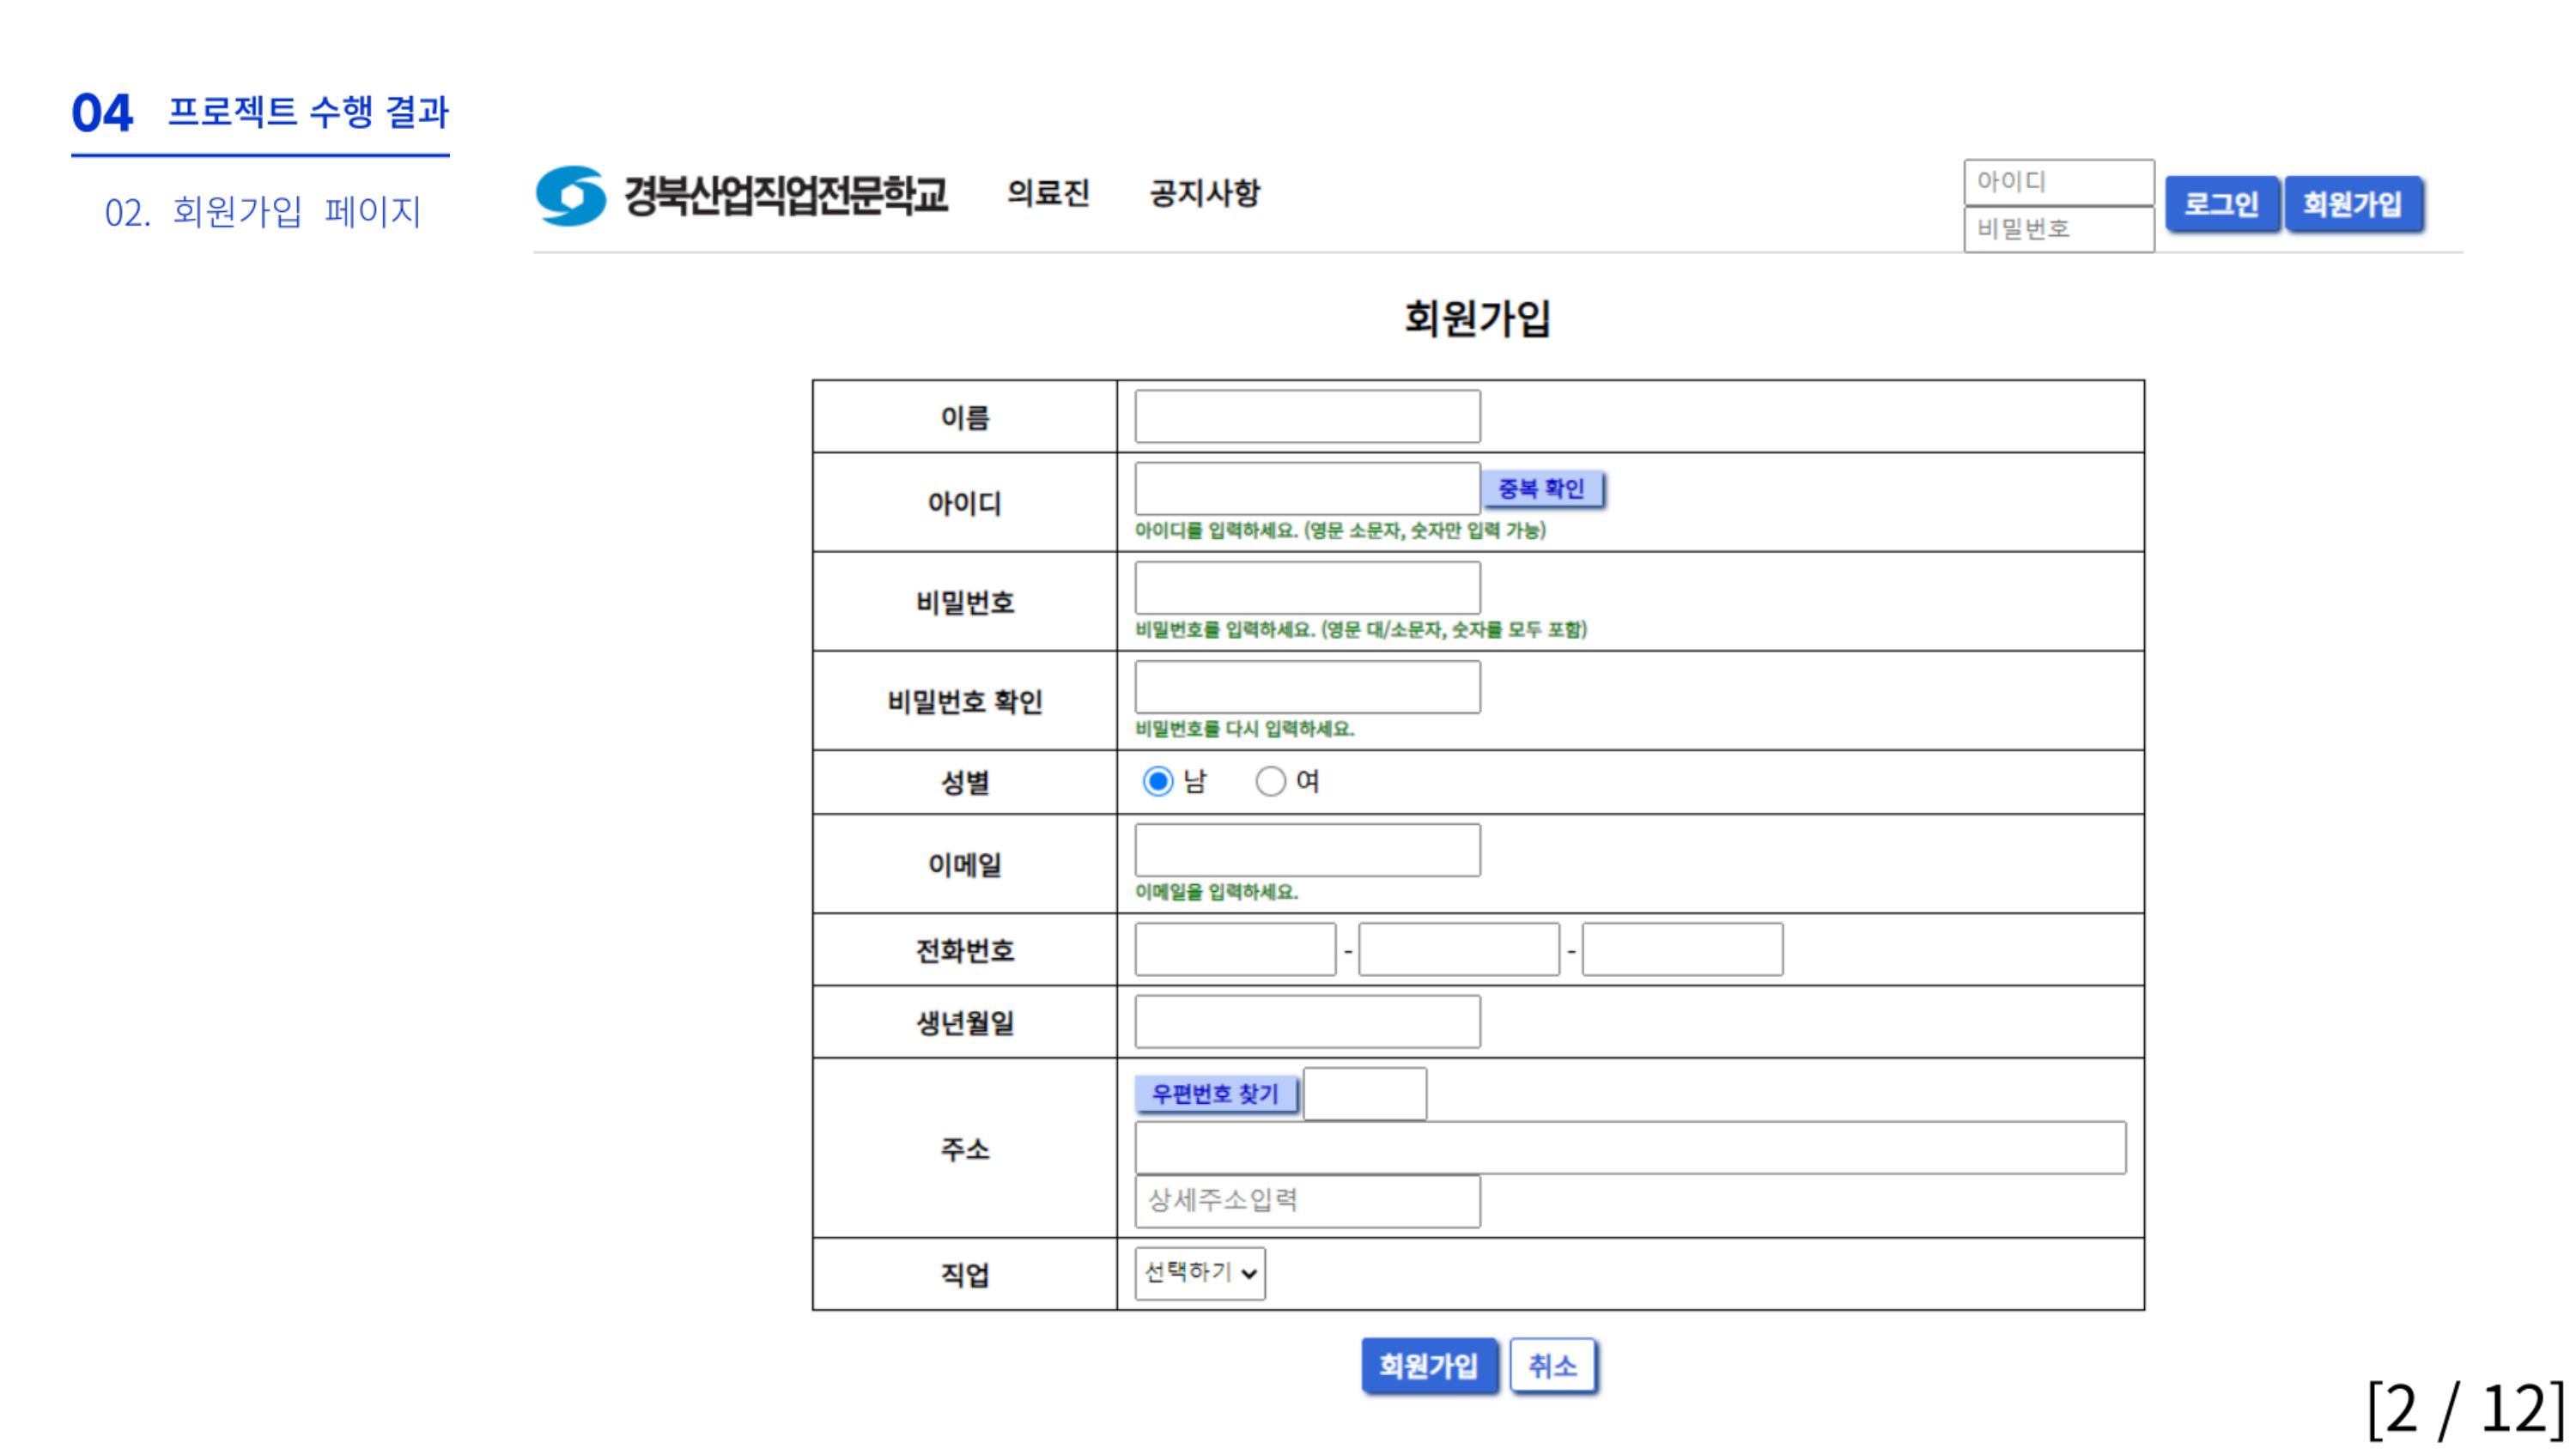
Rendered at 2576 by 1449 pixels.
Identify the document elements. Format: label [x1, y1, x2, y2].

picture [161, 80, 466, 145]
text_box [533, 142, 2464, 1449]
picture [64, 78, 155, 154]
text_box [71, 149, 450, 163]
picture [2348, 1351, 2576, 1449]
picture [100, 179, 480, 286]
